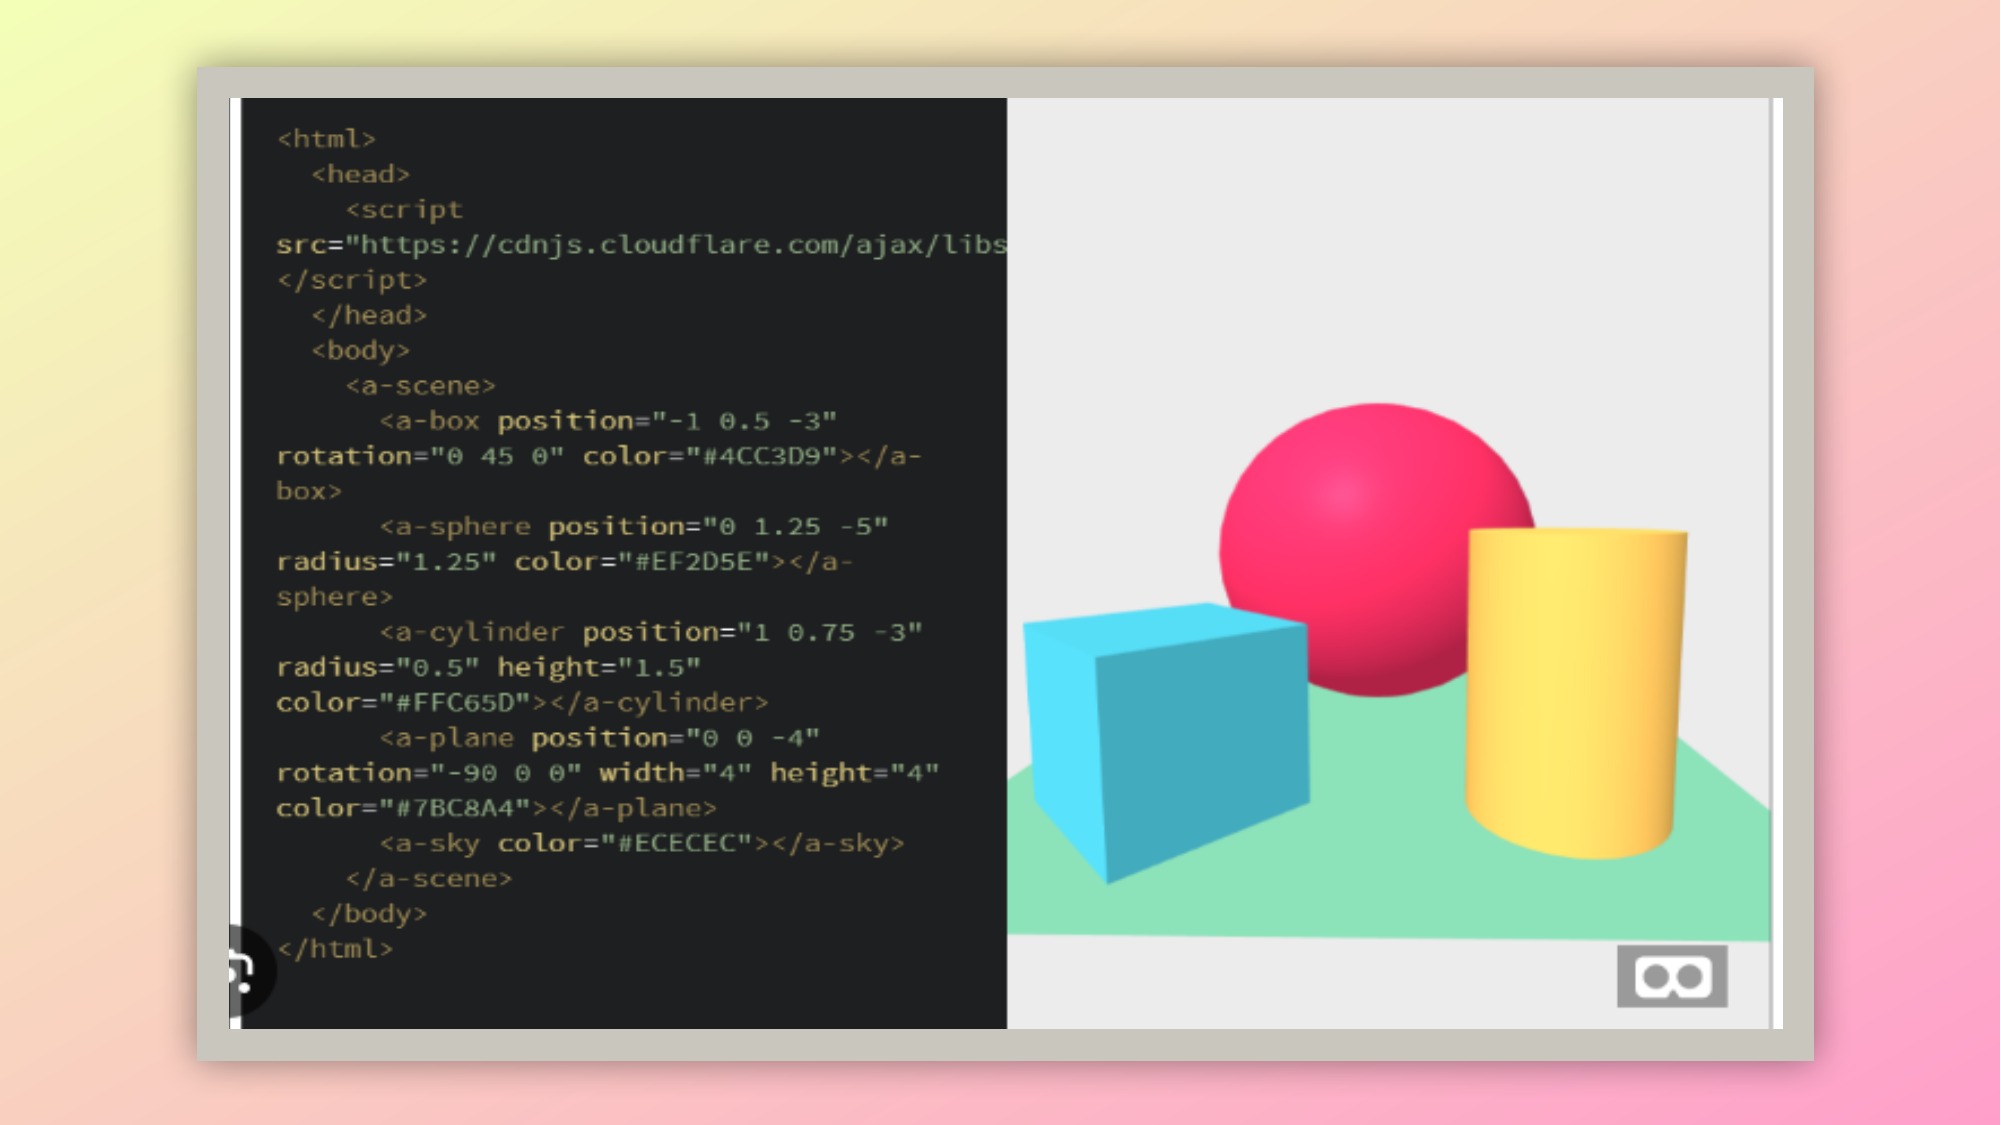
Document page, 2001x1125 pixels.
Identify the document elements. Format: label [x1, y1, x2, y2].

picture [228, 97, 1783, 1030]
